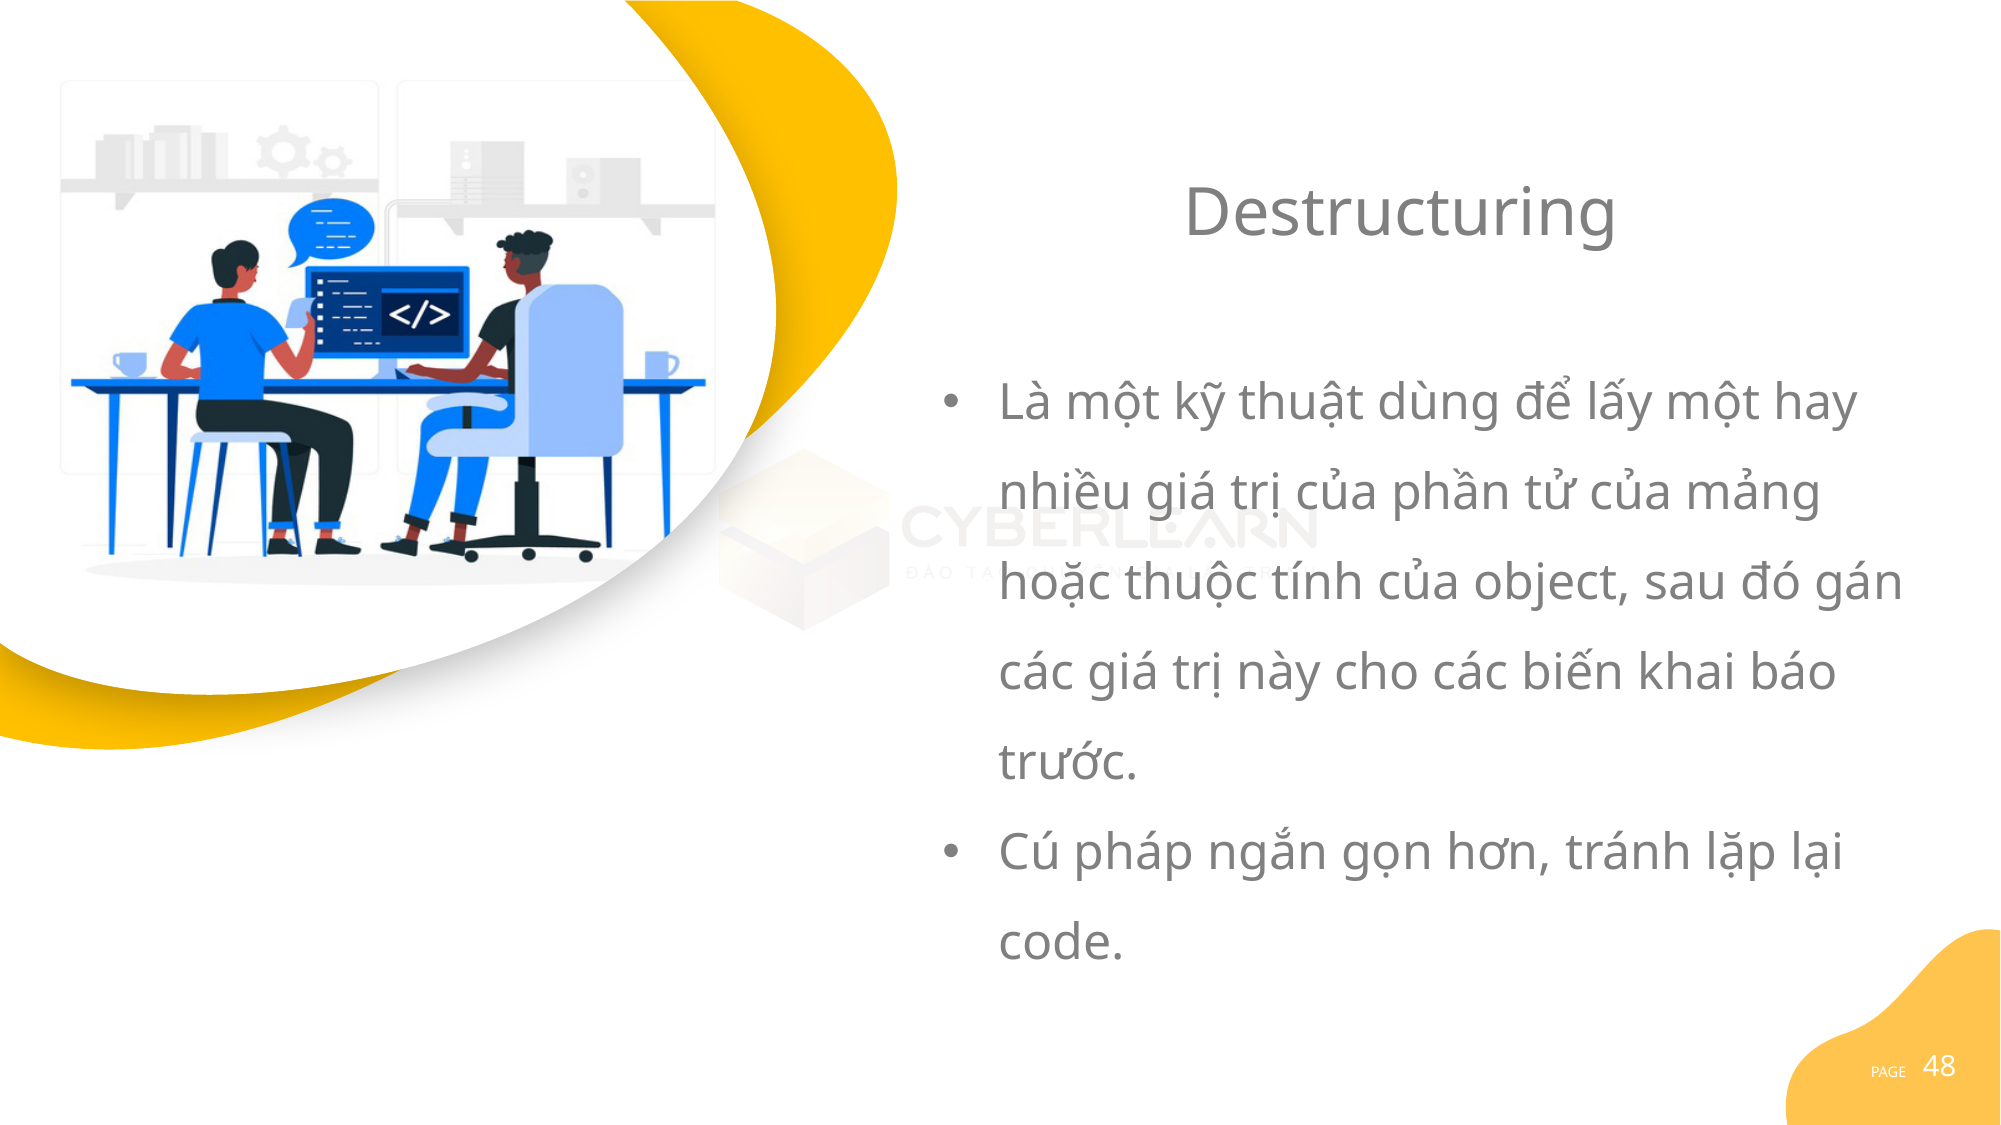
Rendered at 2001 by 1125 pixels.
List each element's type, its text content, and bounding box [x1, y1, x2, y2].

picture [0, 0, 1333, 695]
slide_number 48 [1922, 1037, 1990, 1098]
text_box Destructuring [999, 161, 1803, 257]
text_box Là một kỹ thuật dùng để lấy một hay nhiều giá trị của phần tử của mảng hoặc thuộc tính của object, sau đó gán các giá trị này cho các biến khai báo trước. Cú pháp ngắn gọn hơn, tránh lặp lại code. [927, 332, 1942, 978]
